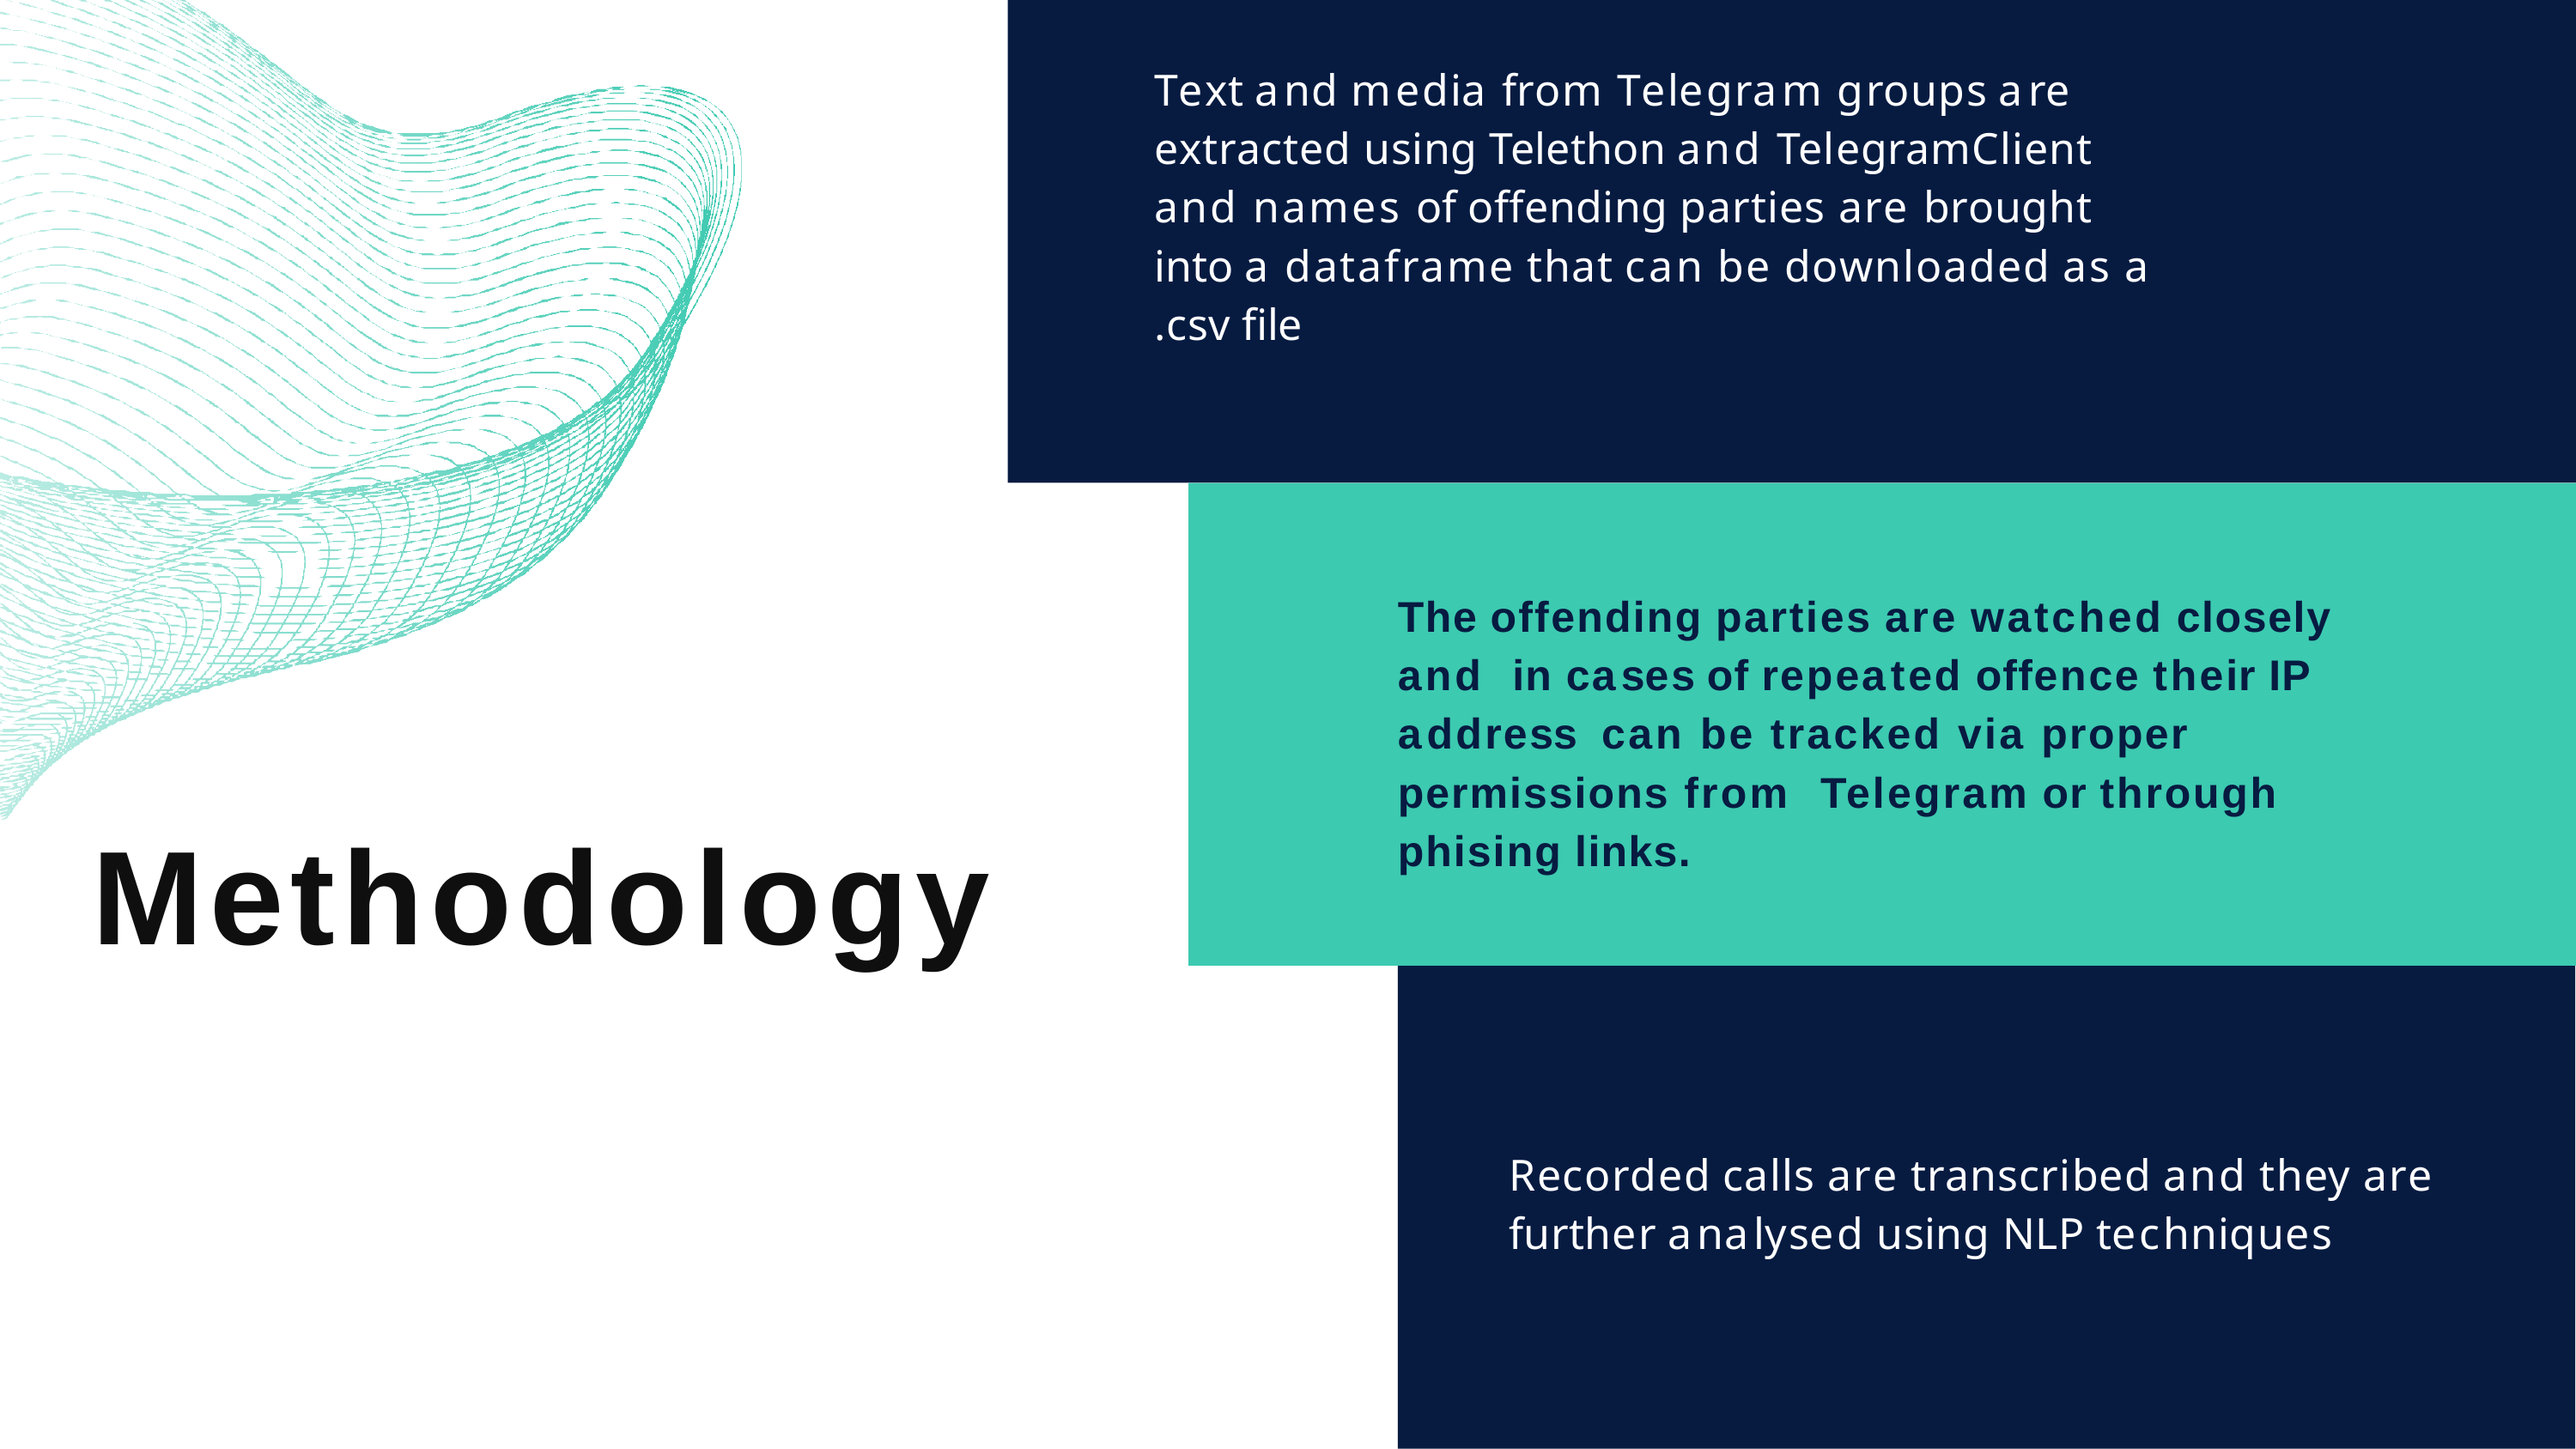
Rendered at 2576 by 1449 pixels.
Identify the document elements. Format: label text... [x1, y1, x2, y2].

picture [0, 0, 742, 820]
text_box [1007, 0, 2576, 1449]
text_box Methodology [89, 809, 1002, 971]
